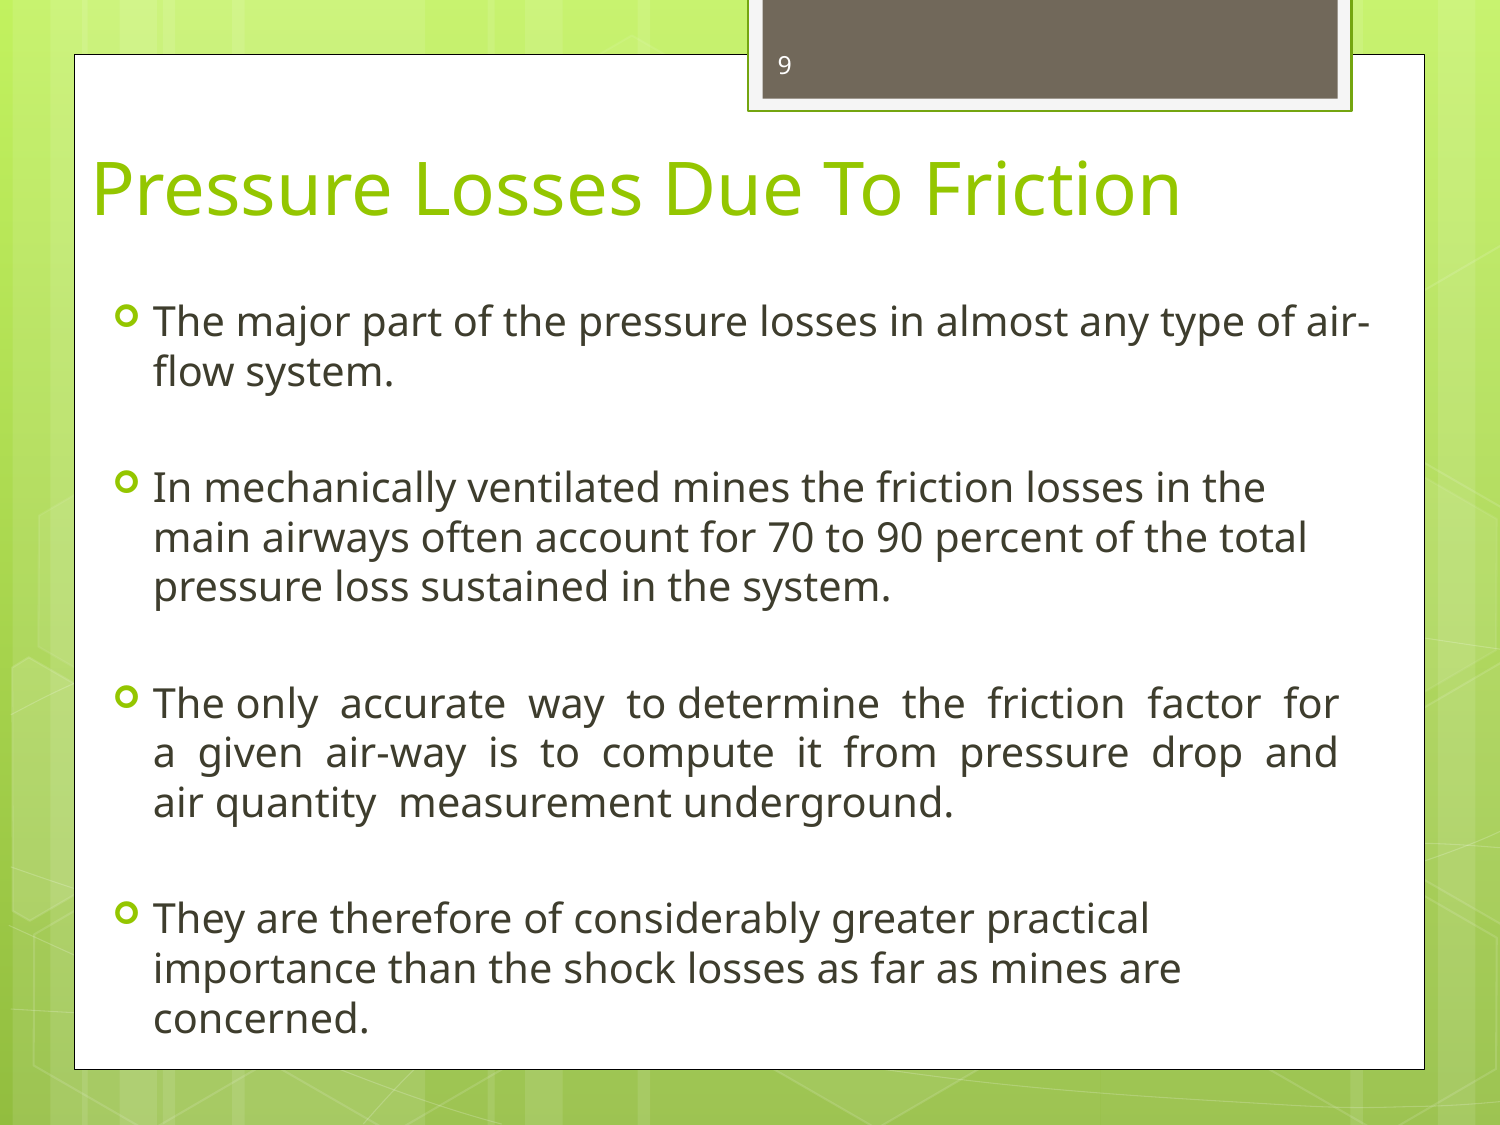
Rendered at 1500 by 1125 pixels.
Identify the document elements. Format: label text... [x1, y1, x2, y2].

slide_number 9 [762, 36, 982, 97]
list The major part of the pressure losses in almost any type of air-flow system. In mechanically ventilated mines the friction losses in the main airways often account for 70 to 90 percent of the total pressure loss sustained in the system. The only accurate way to determine the friction factor for a given air-way is to compute it from pressure drop and air quantity measurement underground. They are therefore of considerably greater practical importance than the shock losses as far as mines are concerned. [87, 287, 1388, 1050]
title Pressure Losses Due To Friction [75, 50, 1228, 238]
